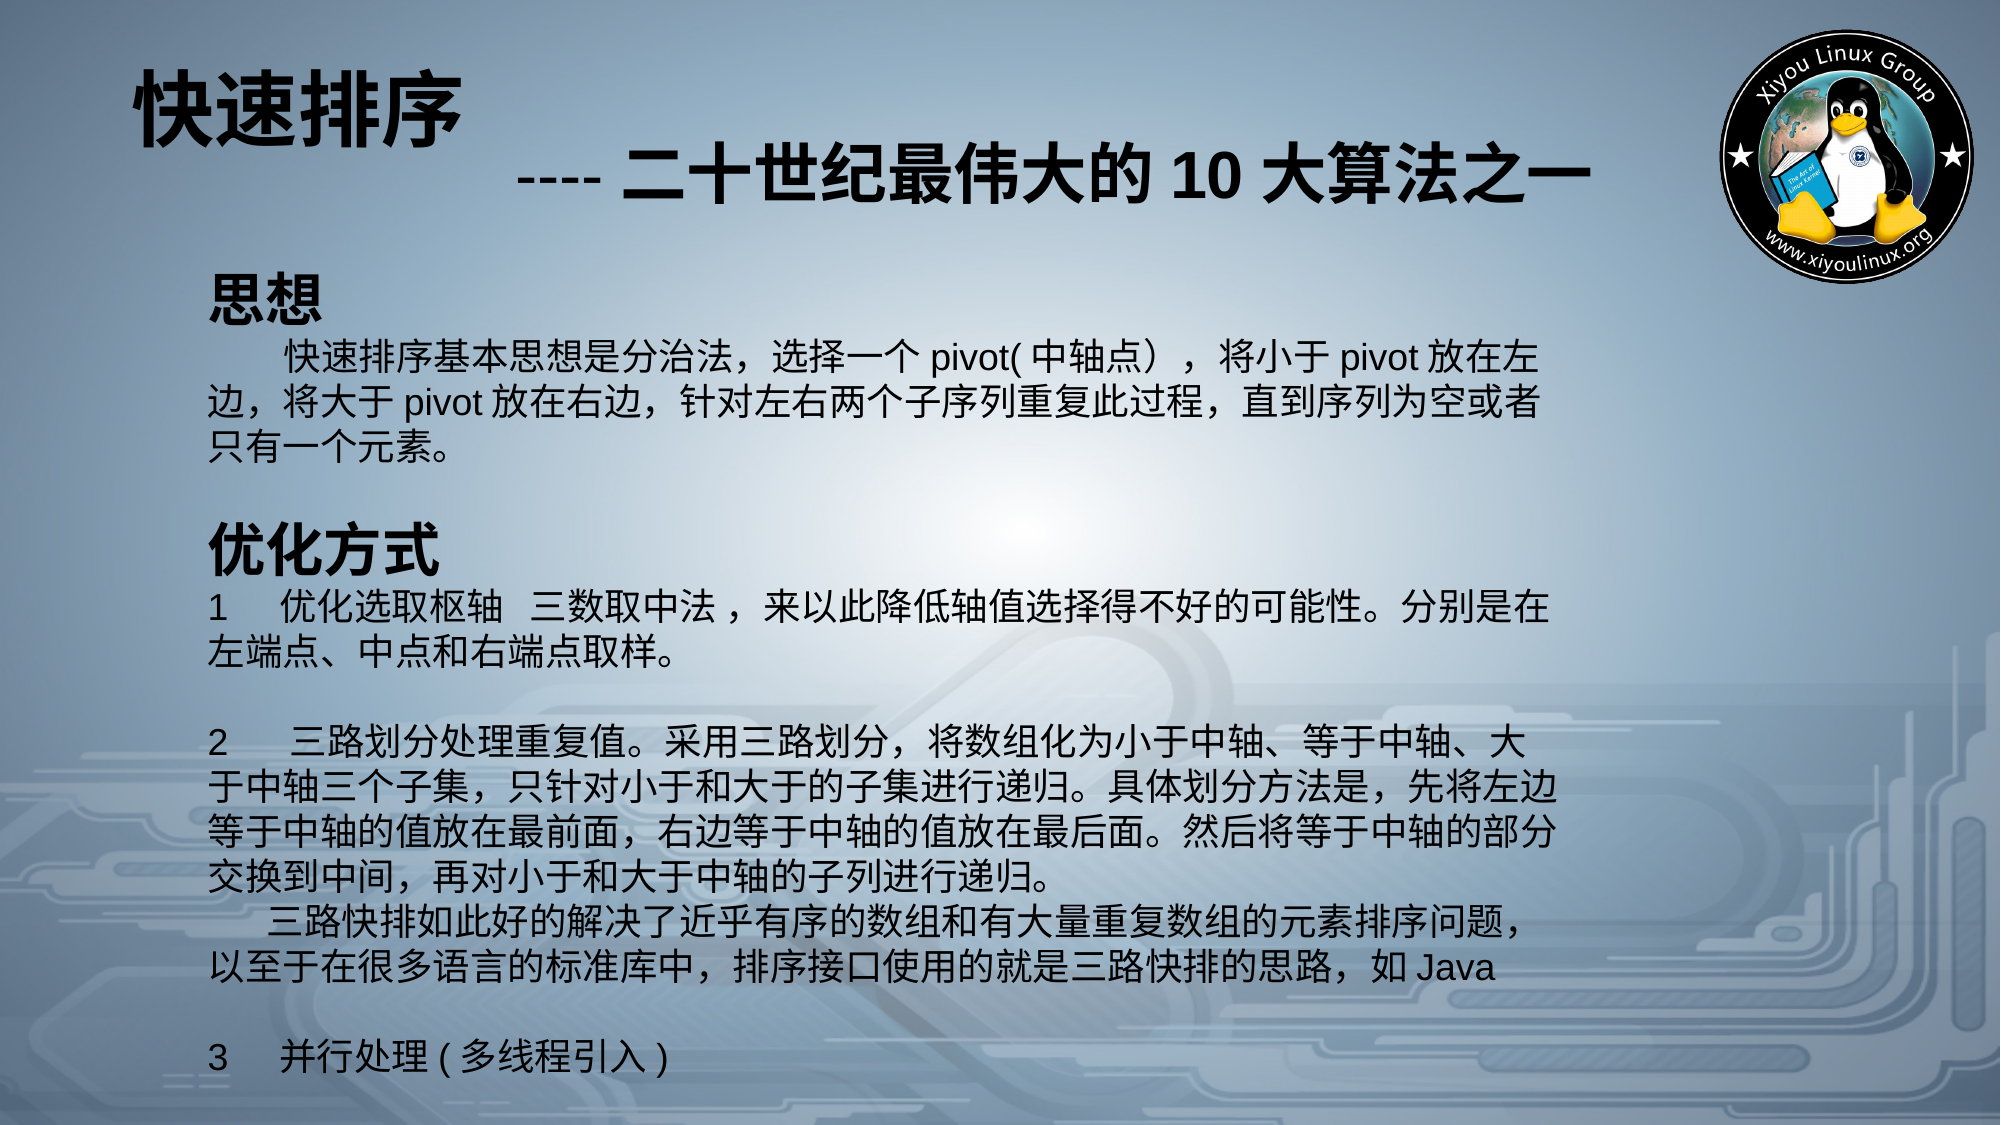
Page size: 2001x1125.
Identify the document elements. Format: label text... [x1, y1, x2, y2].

text_box 快速排序 [99, 49, 1672, 165]
text_box ----二十世纪最伟大的10大算法之一 [463, 124, 1717, 259]
picture [0, 0, 2000, 1125]
title 思想 快速排序基本思想是分治法，选择一个pivot(中轴点），将小于pivot放在左边，将大于pivot放在右边，针对左右两个子序列重复此过程，直到序列为空或者只有一个元素。 优化方式 1 优化选取枢轴 三数取中法 ，来以此降低轴值选择得不好的可能性。分别是在左端点、中点和右端点取样。 2 三路划分处理重复值。采用三路划分，将数组化为小于中轴、等于中轴、大于中轴三个子集，只针对小于和大于的子集进行递归。具体划分方法是，先将左边等于中轴的值放在最前面，右边等于中轴的值放在最后面。然后将等于中轴的部分交换到中间，再对小于和大于中轴的子列进行递归。 三路快排如此好的解决了近乎有序的数组和有大量重复数组的元素排序问题，以至于在很多语言的标准库中，排序接口使用的就是三路快排的思路，如Java 3 并行处理(多线程引入) [192, 246, 1579, 1059]
